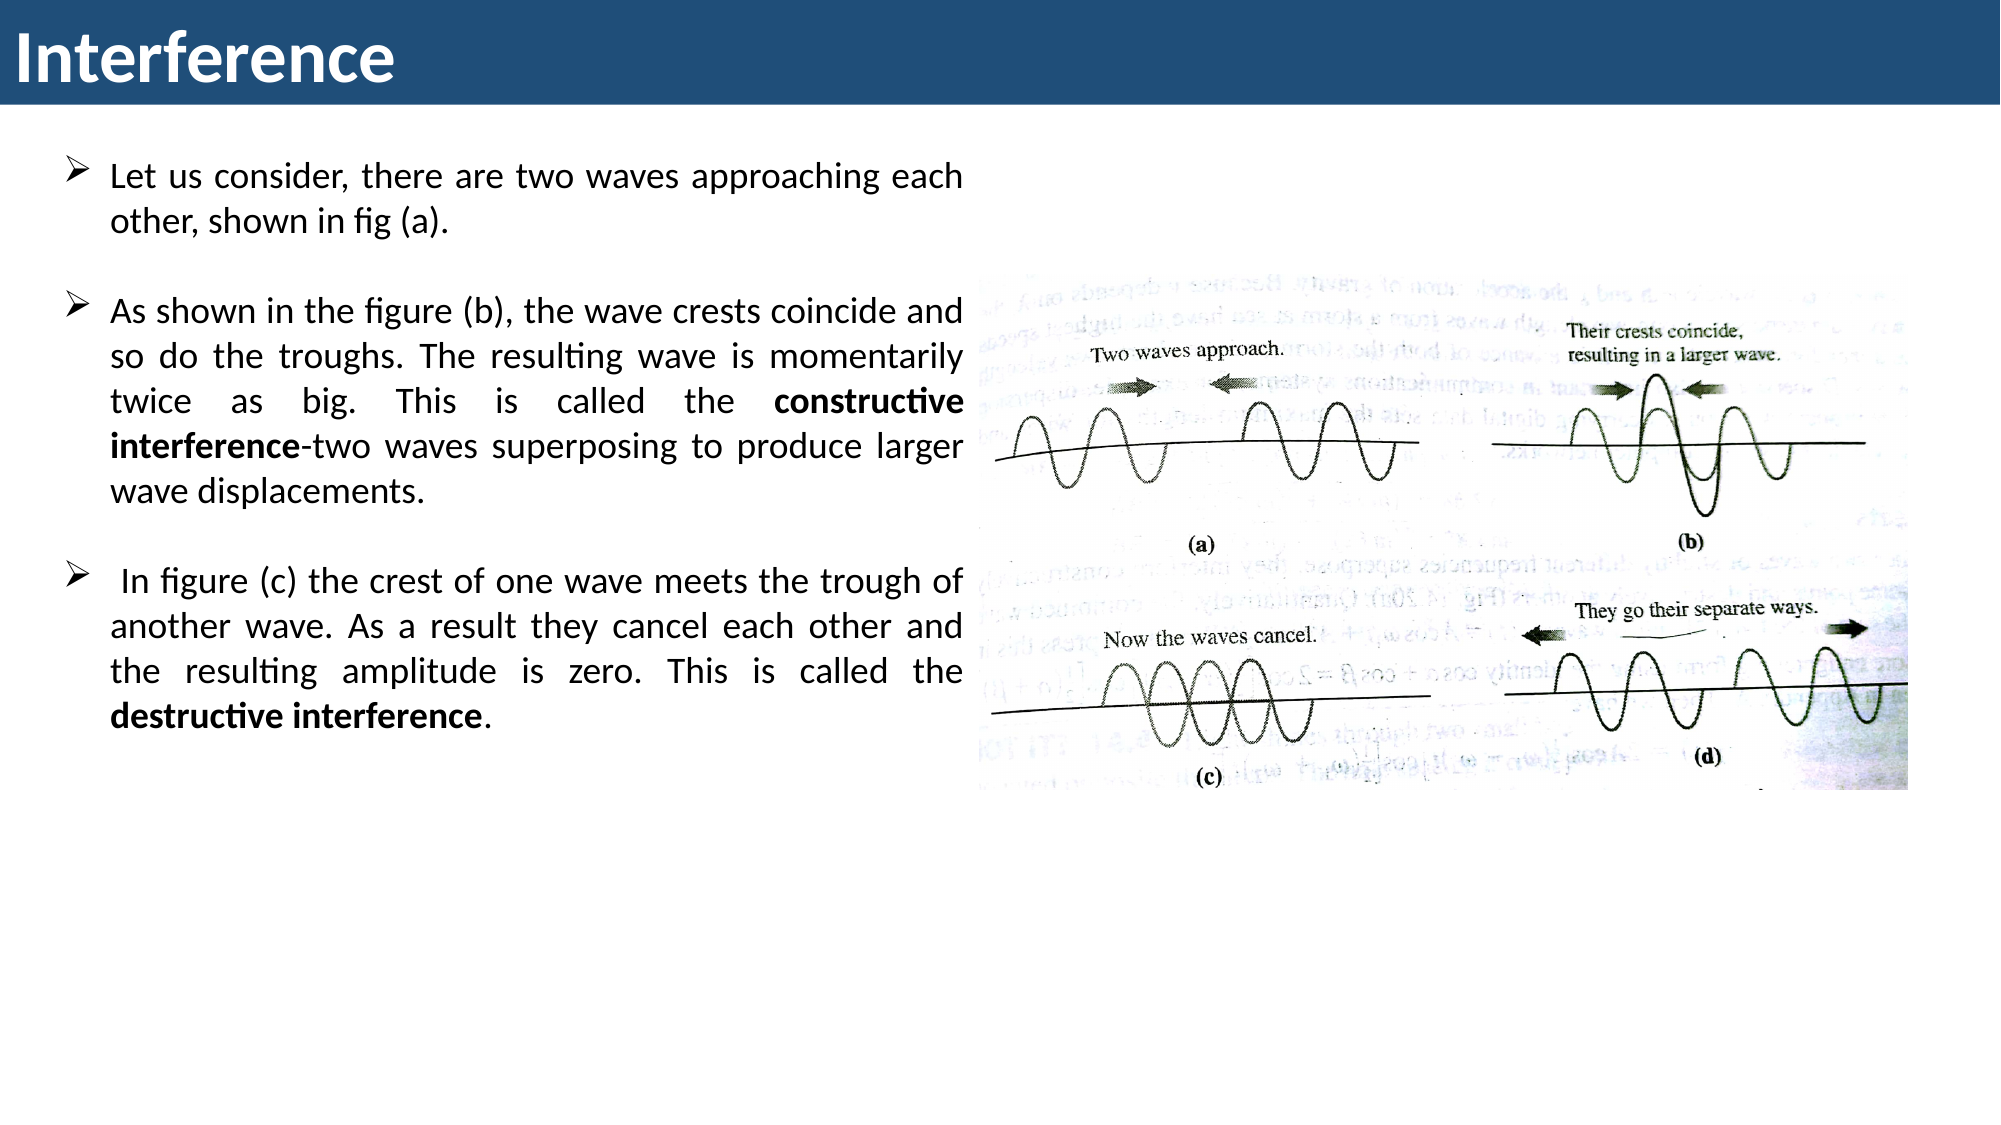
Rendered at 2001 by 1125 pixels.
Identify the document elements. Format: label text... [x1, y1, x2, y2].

text_box Interference [0, 0, 2000, 105]
text_box Let us consider, there are two waves approaching each other, shown in fig (a). As shown in the figure (b), the wave crests coincide and so do the troughs. The resulting wave is momentarily twice as big. This is called the constructive interference-two waves superposing to produce larger wave displacements. In figure (c) the crest of one wave meets the trough of another wave. As a result they cancel each other and the resulting amplitude is zero. This is called the destructive interference. [48, 143, 980, 789]
picture [979, 274, 1908, 790]
